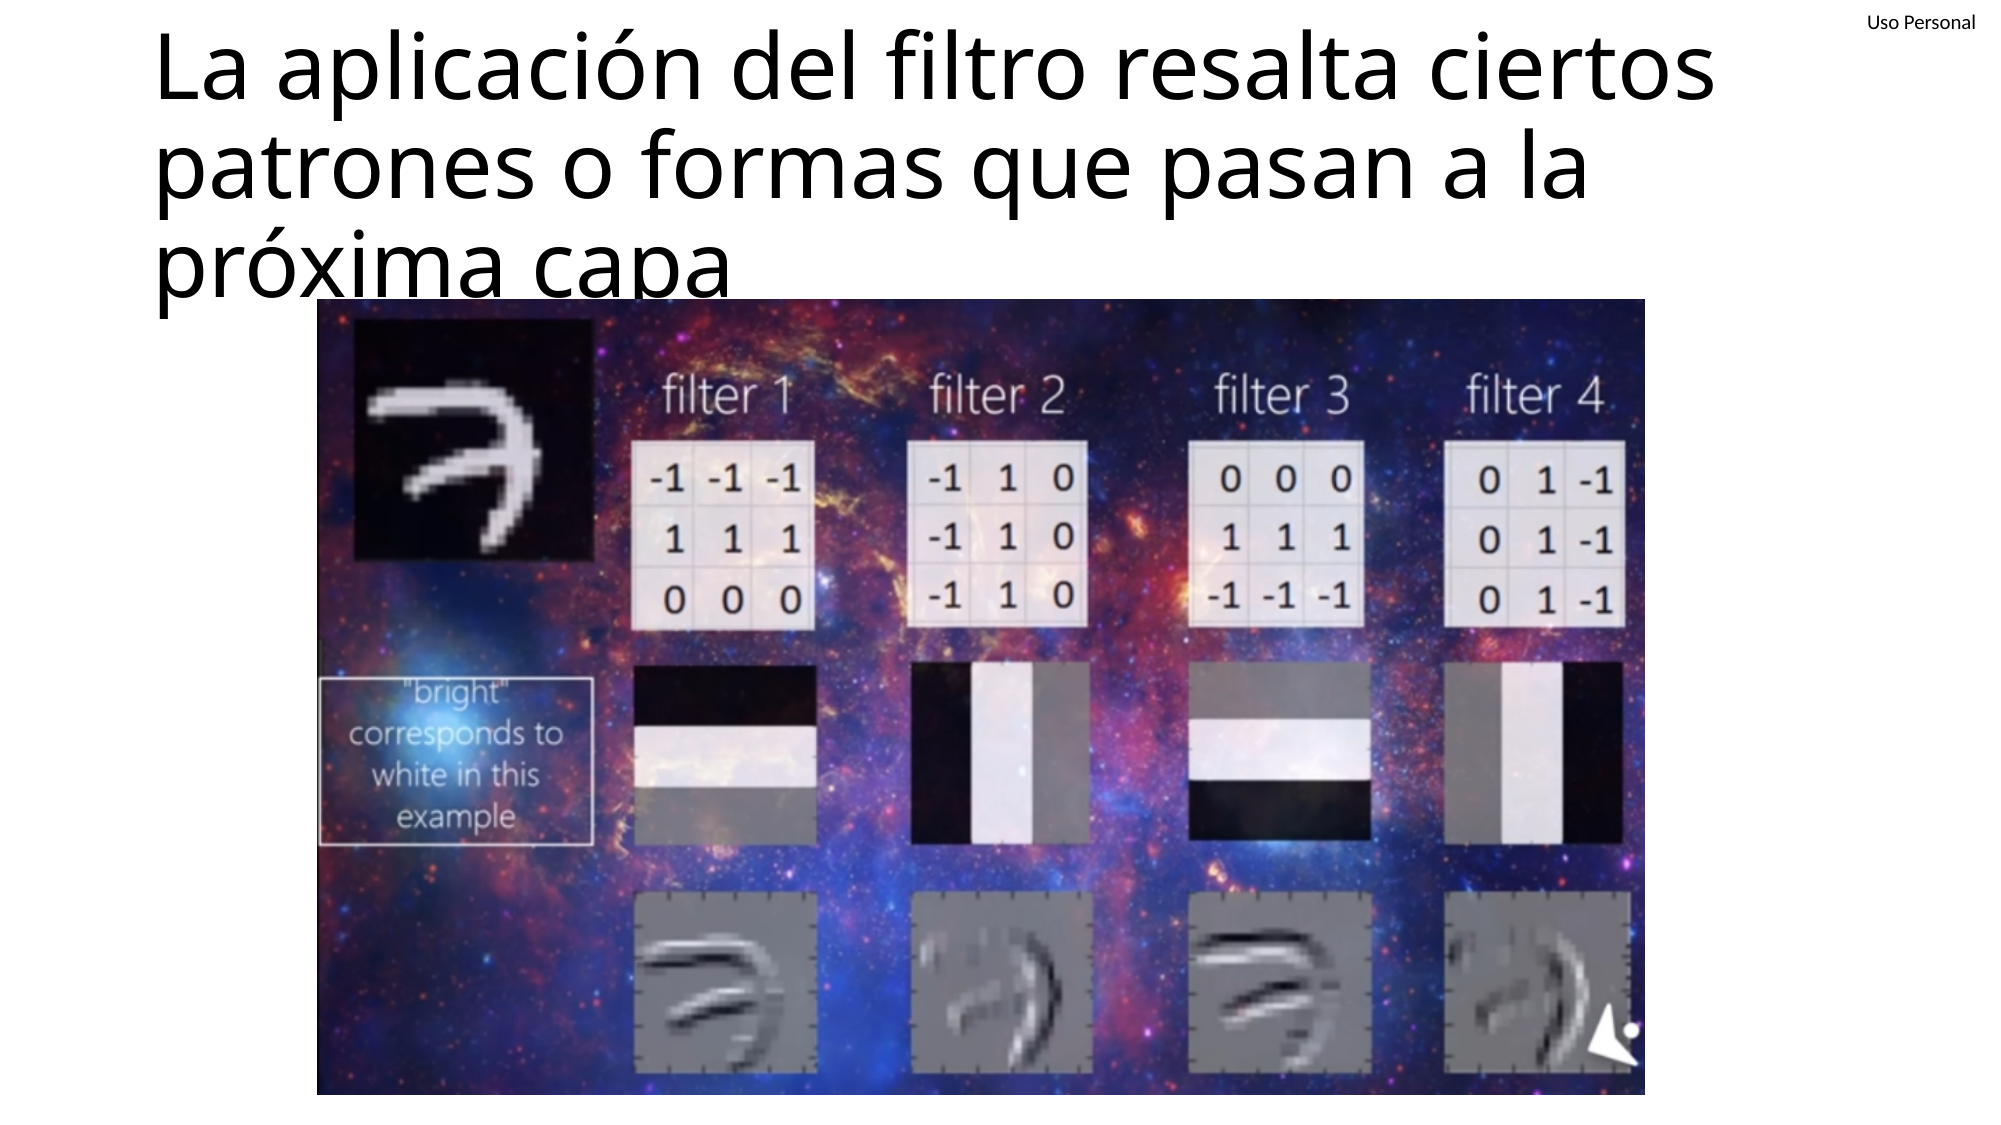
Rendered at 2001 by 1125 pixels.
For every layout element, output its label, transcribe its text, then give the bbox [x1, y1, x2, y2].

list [317, 299, 1645, 1095]
title La aplicación del filtro resalta ciertos patrones o formas que pasan a la próxima capa [137, 59, 1863, 278]
